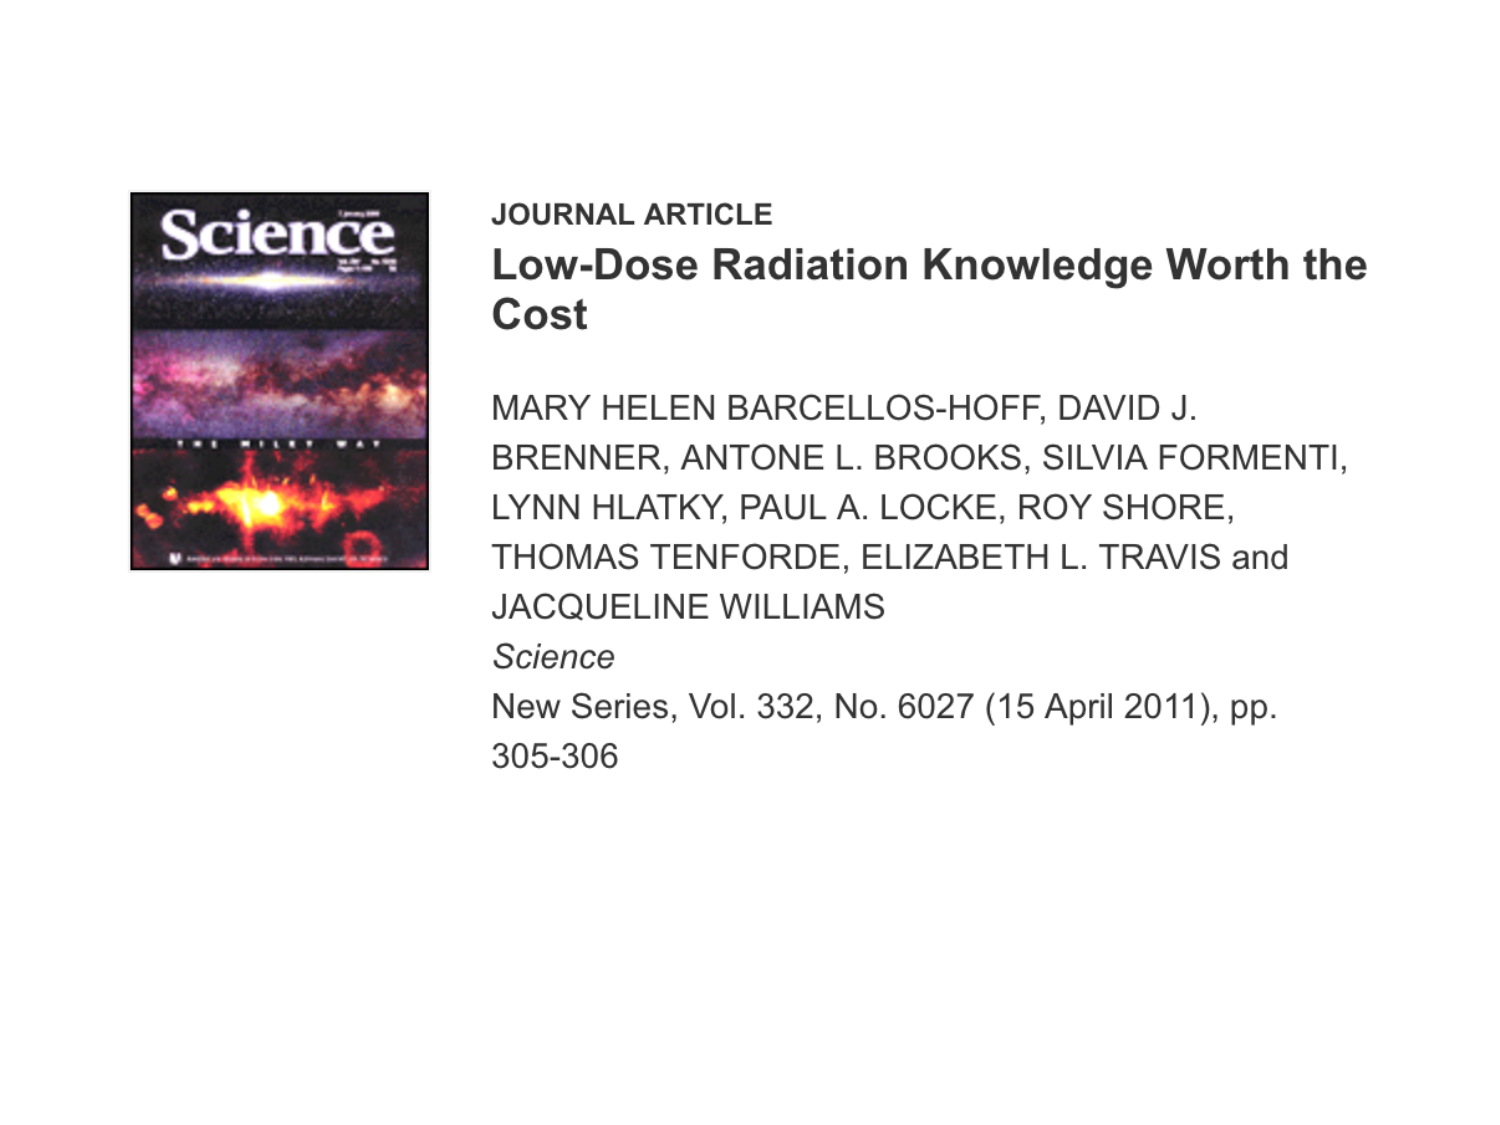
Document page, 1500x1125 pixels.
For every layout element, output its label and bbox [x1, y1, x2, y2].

picture [31, 175, 1439, 810]
